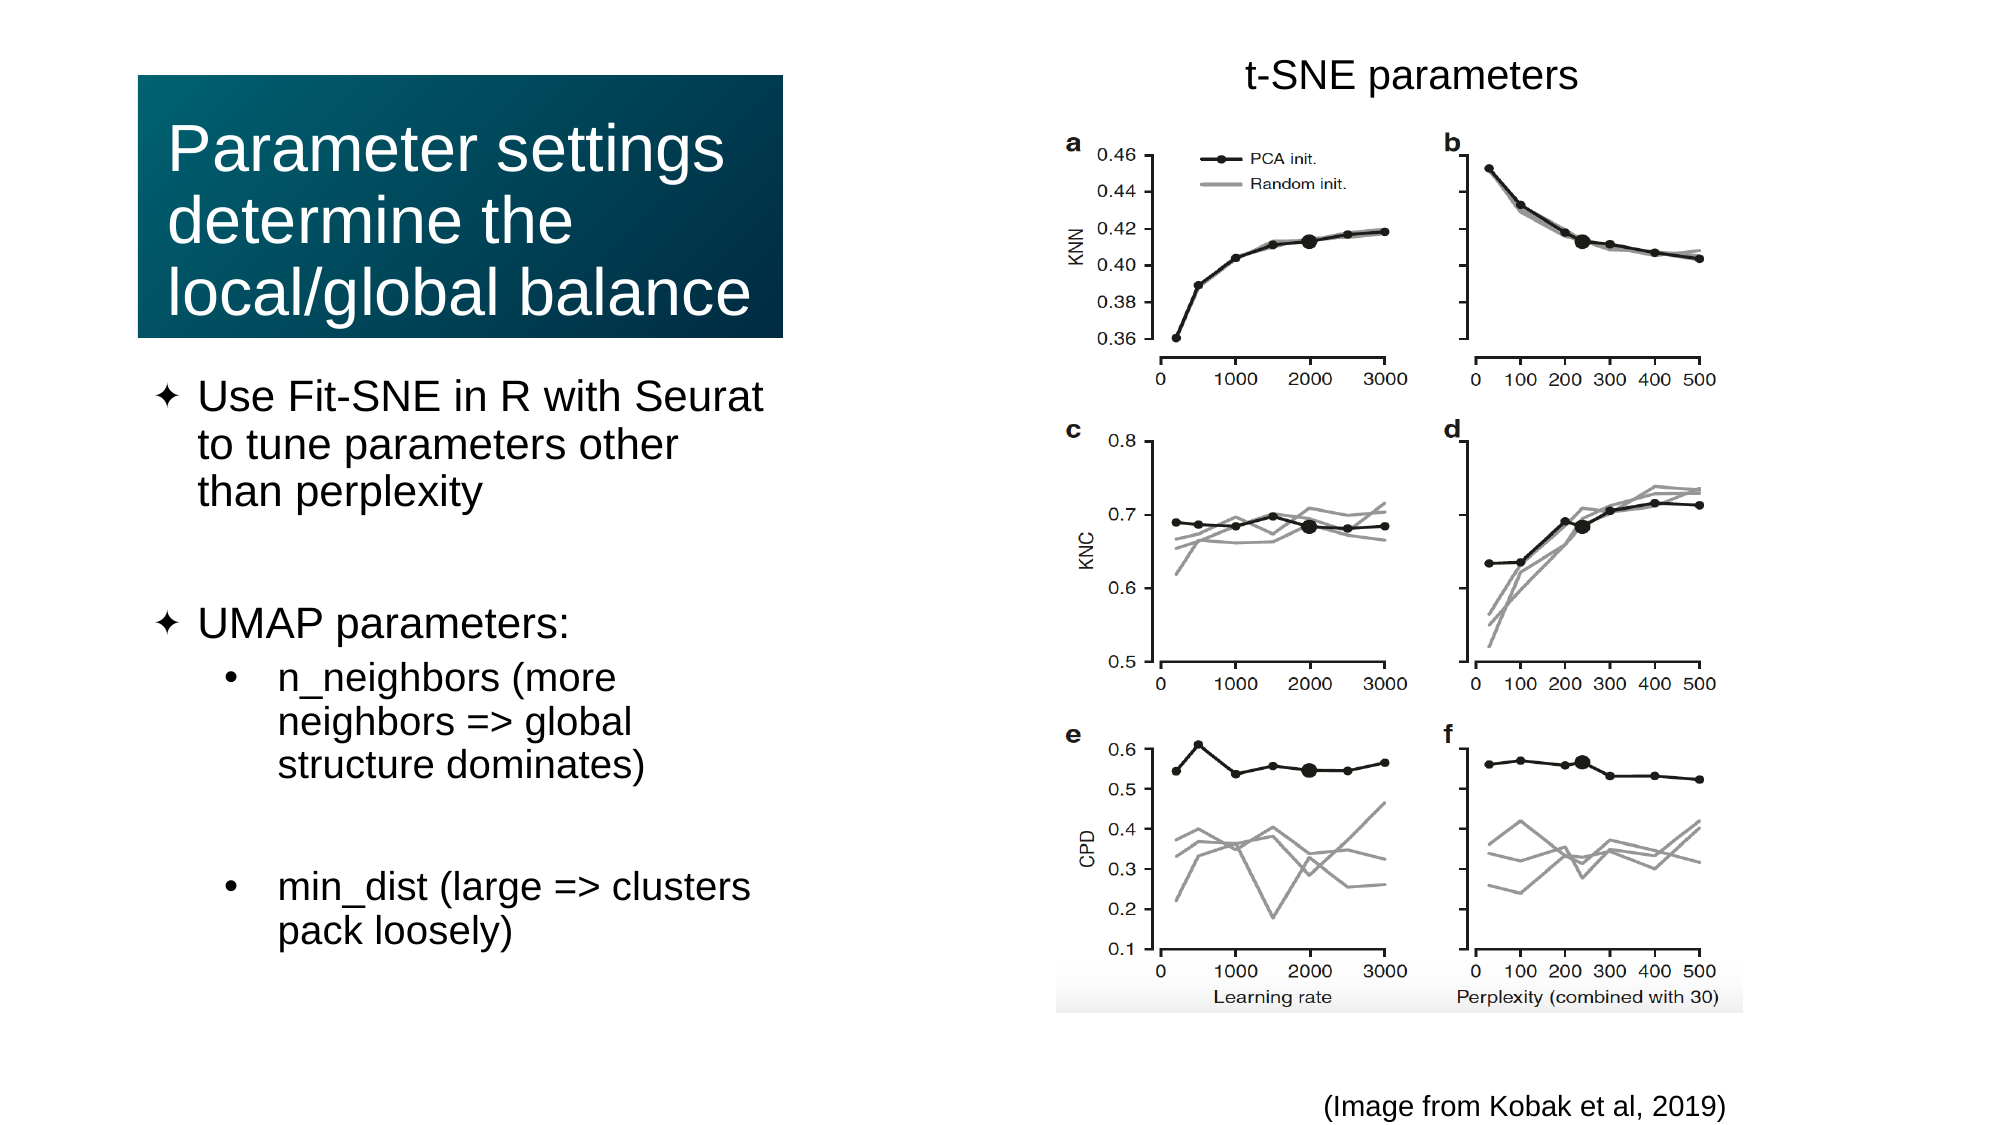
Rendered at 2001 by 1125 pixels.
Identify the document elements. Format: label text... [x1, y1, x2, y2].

text_box (Image from Kobak et al, 2019) [1308, 1091, 1459, 1118]
title Parameter settings determine the local/global balance [137, 75, 783, 338]
list Use Fit-SNE in R with Seurat to tune parameters other than perplexity UMAP parameters: n_neighbors (more neighbors => global structure dominates) min_dist (large => clusters pack loosely) [137, 366, 783, 963]
picture [1056, 126, 1743, 1014]
text_box t-SNE parameters [1230, 41, 1629, 105]
